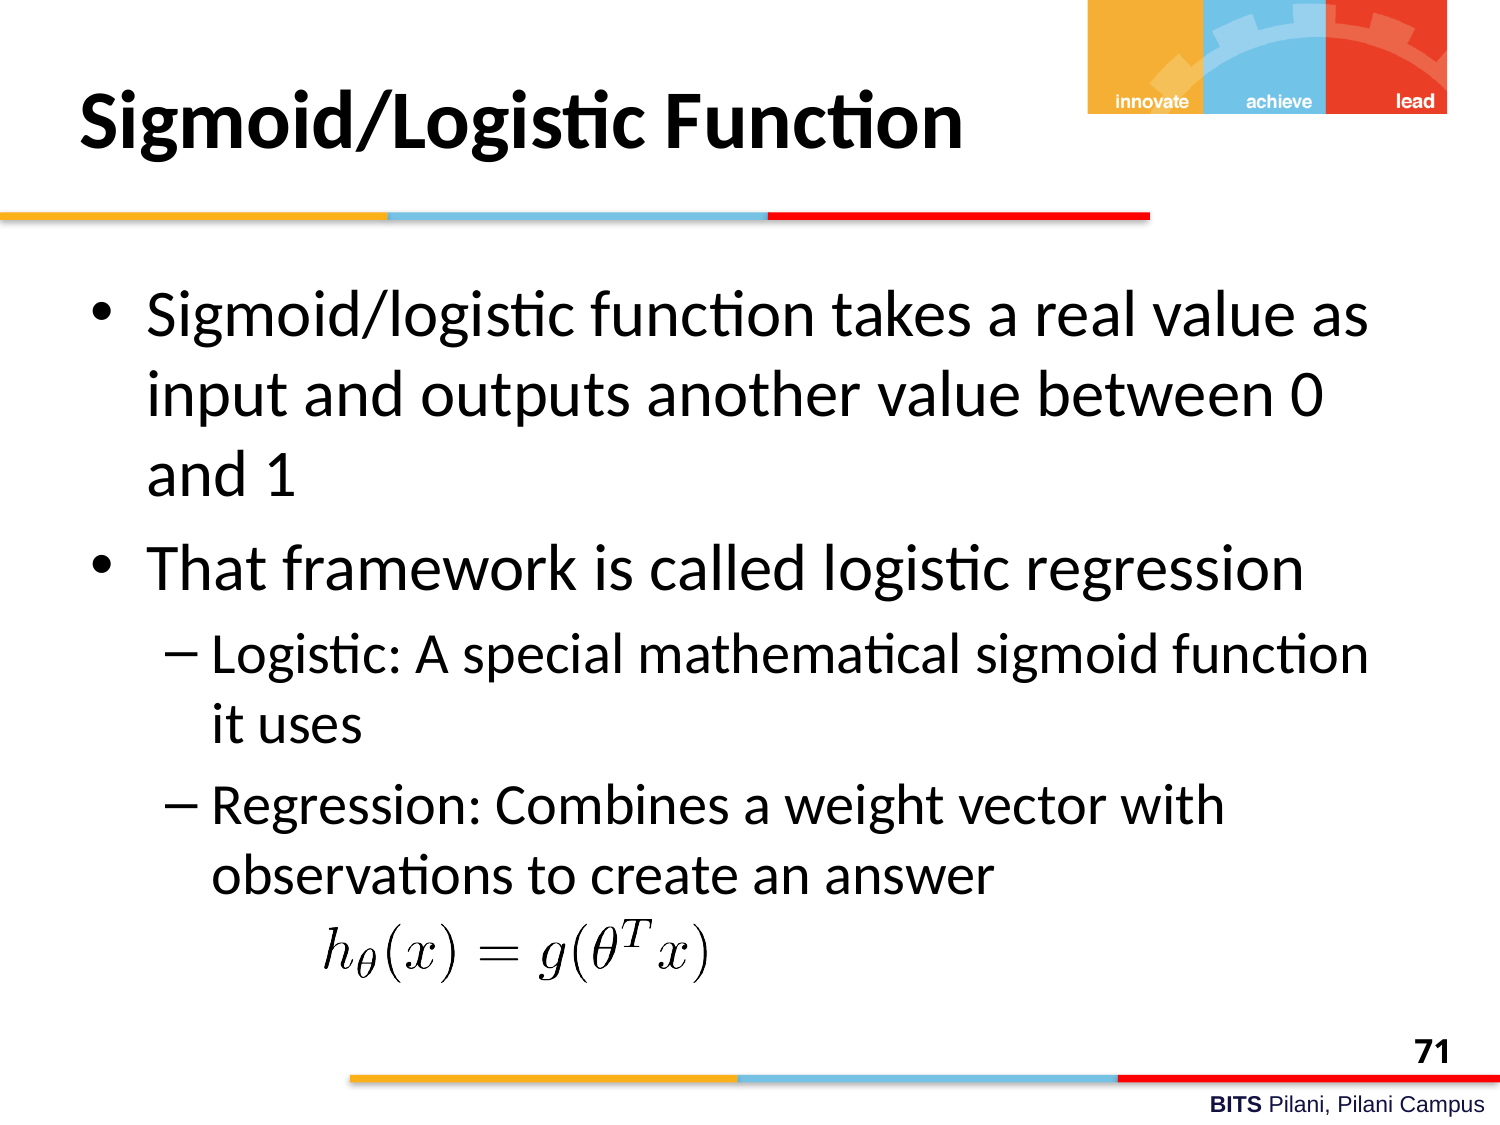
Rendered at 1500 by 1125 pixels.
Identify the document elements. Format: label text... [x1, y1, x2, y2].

picture [1087, 0, 1448, 114]
list Sigmoid/logistic function takes a real value as input and outputs another value between 0 and 1 That framework is called logistic regression Logistic: A special mathematical sigmoid function it uses Regression: Combines a weight vector with observations to create an answer [75, 262, 1425, 1005]
slide_number 71 [1399, 1023, 1500, 1072]
title Sigmoid/Logistic Function [64, 13, 1069, 217]
picture [324, 919, 707, 983]
